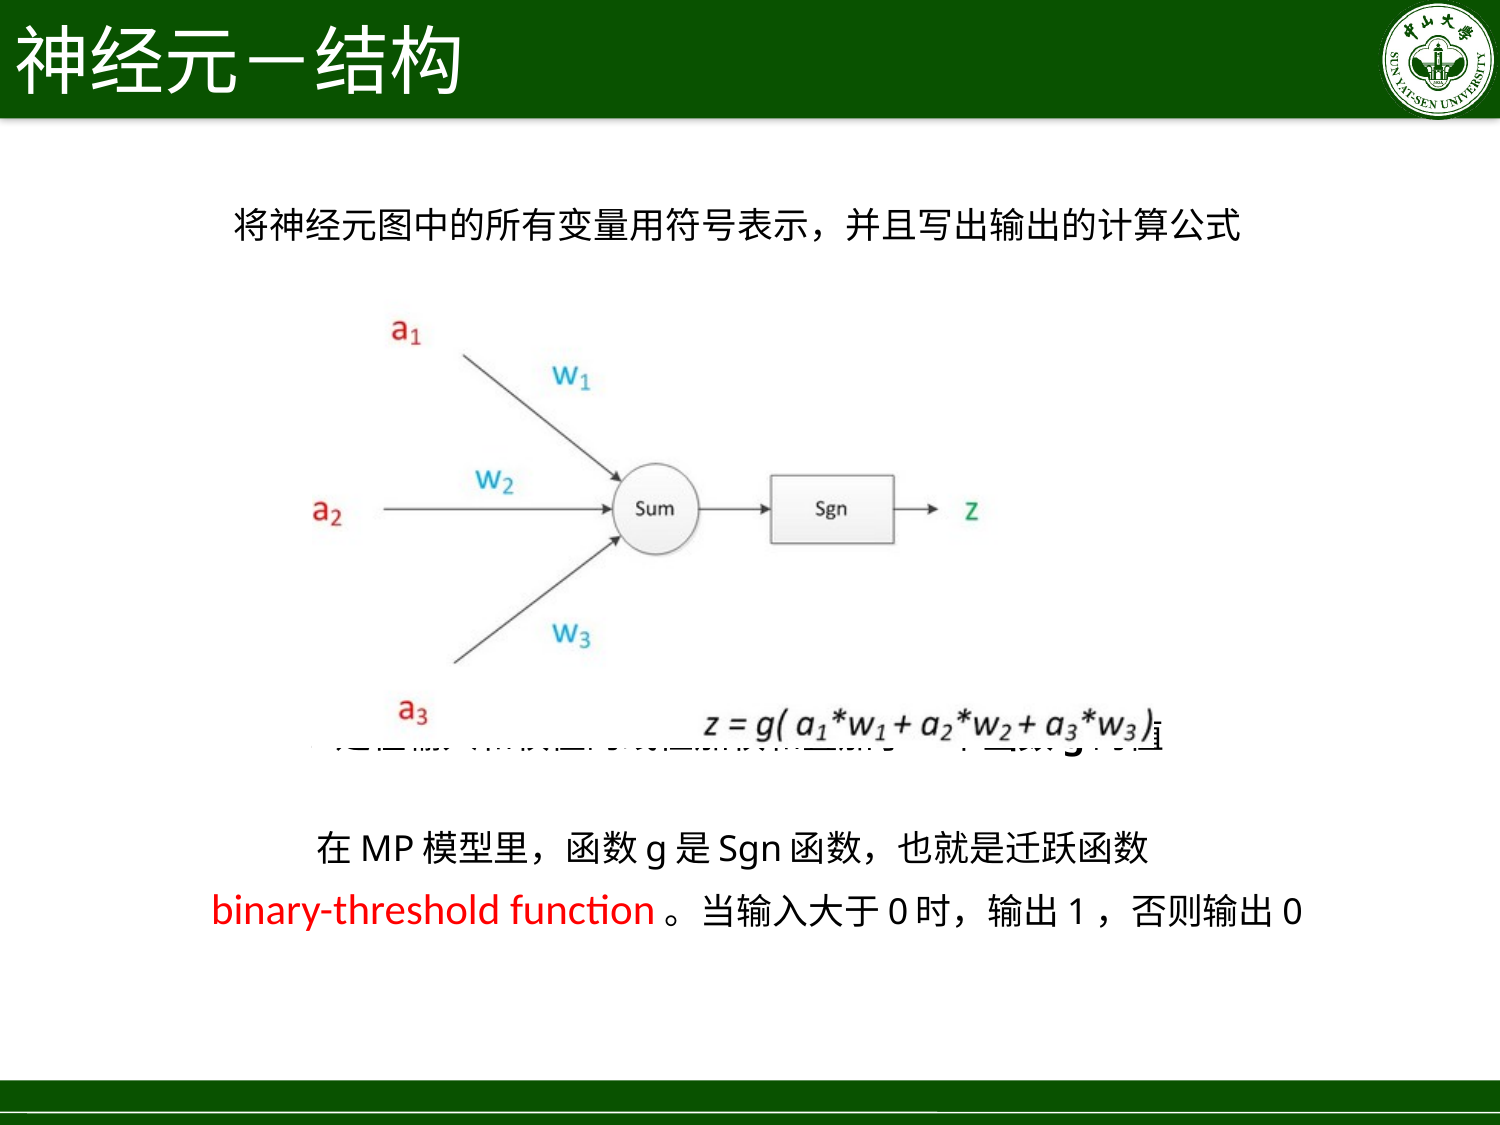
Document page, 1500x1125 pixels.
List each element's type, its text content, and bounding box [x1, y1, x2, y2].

picture [1378, 0, 1498, 120]
text_box [0, 1113, 1500, 1125]
text_box 将神经元图中的所有变量用符号表示，并且写出输出的计算公式 z是在输入和权值的线性加权和叠加了一个函数g的值 在MP模型里，函数g是Sgn函数，也就是迁跃函数 binary-threshold function。当输入大于0时，输出1，否则输出0 [62, 199, 1413, 943]
text_box [0, 1080, 1500, 1112]
picture [312, 299, 1154, 749]
text_box 神经元－结构 [0, 0, 1378, 119]
